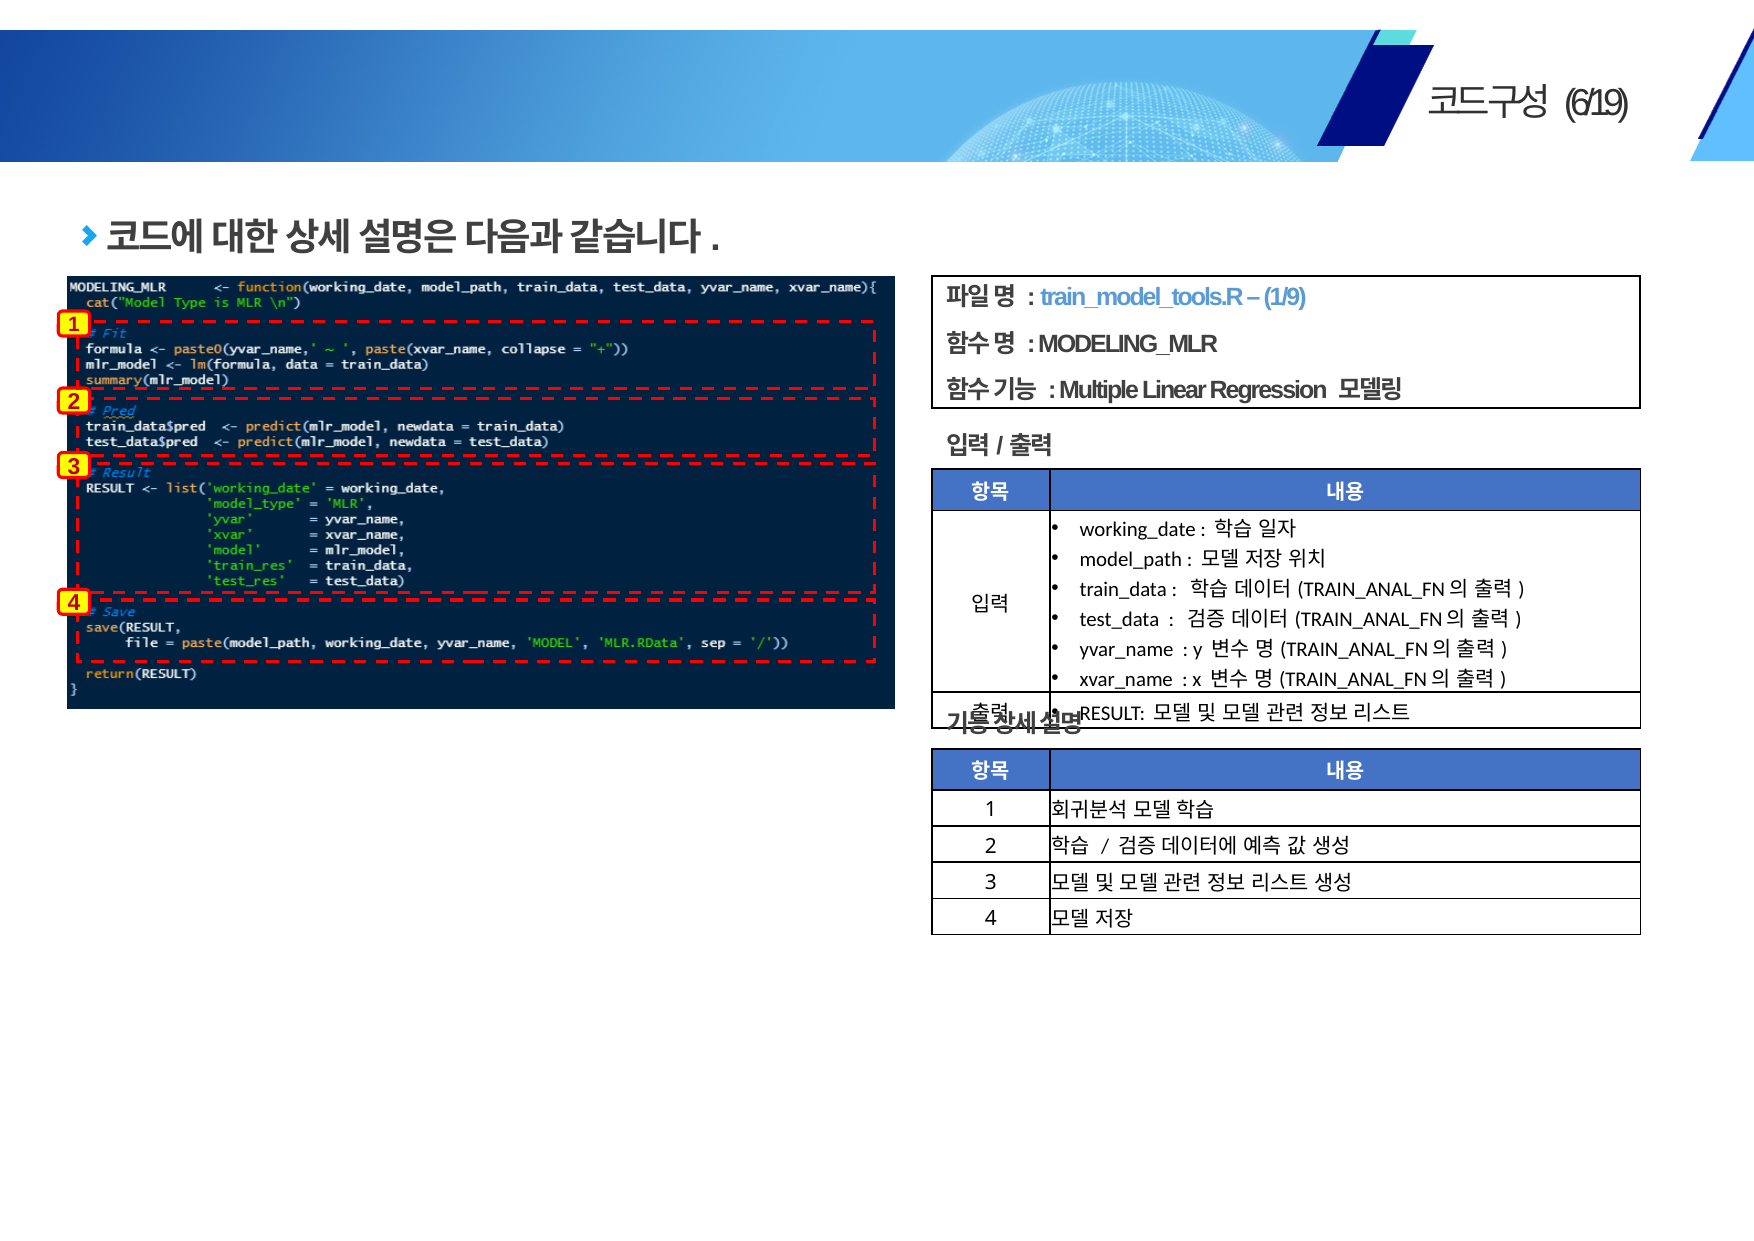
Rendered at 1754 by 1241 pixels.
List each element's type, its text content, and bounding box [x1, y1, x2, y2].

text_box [58, 589, 875, 662]
picture [0, 0, 1754, 1240]
table_cell 입력 [933, 511, 1049, 691]
table_header 항목 [933, 470, 1049, 510]
text_box 기능 상세 설명 [931, 699, 1285, 745]
table_cell 1 [933, 791, 1049, 825]
table_header 내용 [1051, 750, 1640, 789]
table_cell RESULT: 모델 및 모델 관련 정보 리스트 [1051, 693, 1640, 727]
table_cell working_date : 학습 일자 model_path : 모델 저장 위치 train_data : 학습 데이터(TRAIN_ANAL_FN의 출력) test_data : 검증 데이터(TRAIN_ANAL_FN의 출력) yvar_name : y 변수 명(TRAIN_ANAL_FN의 출력) xvar_name : x 변수 명(TRAIN_ANAL_FN의 출력) [1051, 511, 1640, 691]
text_box 코드 구성 (6/19) [1412, 70, 1646, 131]
table_header 내용 [1051, 470, 1640, 510]
table_cell 모델 저장 [1051, 899, 1640, 934]
text_box 세부 과제명 : IoT 빅데이터 및 인공지능 기반의 축산 악취 실시간 조기 예,경보 알고리즘 개발 및 실증 연구 [36, 17, 1301, 92]
table_cell 회귀분석 모델 학습 [1051, 791, 1640, 825]
table_cell 3 [933, 863, 1049, 898]
table_cell 2 [933, 827, 1049, 861]
text_box 입력/출력 [931, 422, 1285, 467]
table_header 항목 [933, 750, 1049, 789]
text_box 별첨 [1319, 70, 1412, 131]
table_cell 출력 [933, 693, 1049, 699]
text_box [1002, 310, 1033, 372]
table_cell 4 [933, 899, 1049, 934]
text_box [58, 452, 875, 589]
table_cell 학습 / 검증 데이터에 예측 값 생성 [1051, 827, 1640, 861]
text_box 코드에 대한 상세 설명은 다음과 같습니다. [67, 183, 1703, 266]
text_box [58, 310, 875, 389]
text_box 파일 명 : train_model_tools.R – (1/9) 함수 명 : MODELING_MLR 함수 기능 : Multiple Linear Regression 모델링 [931, 275, 1641, 409]
table_cell 모델 및 모델 관련 정보 리스트 생성 [1051, 863, 1640, 898]
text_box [58, 389, 875, 452]
